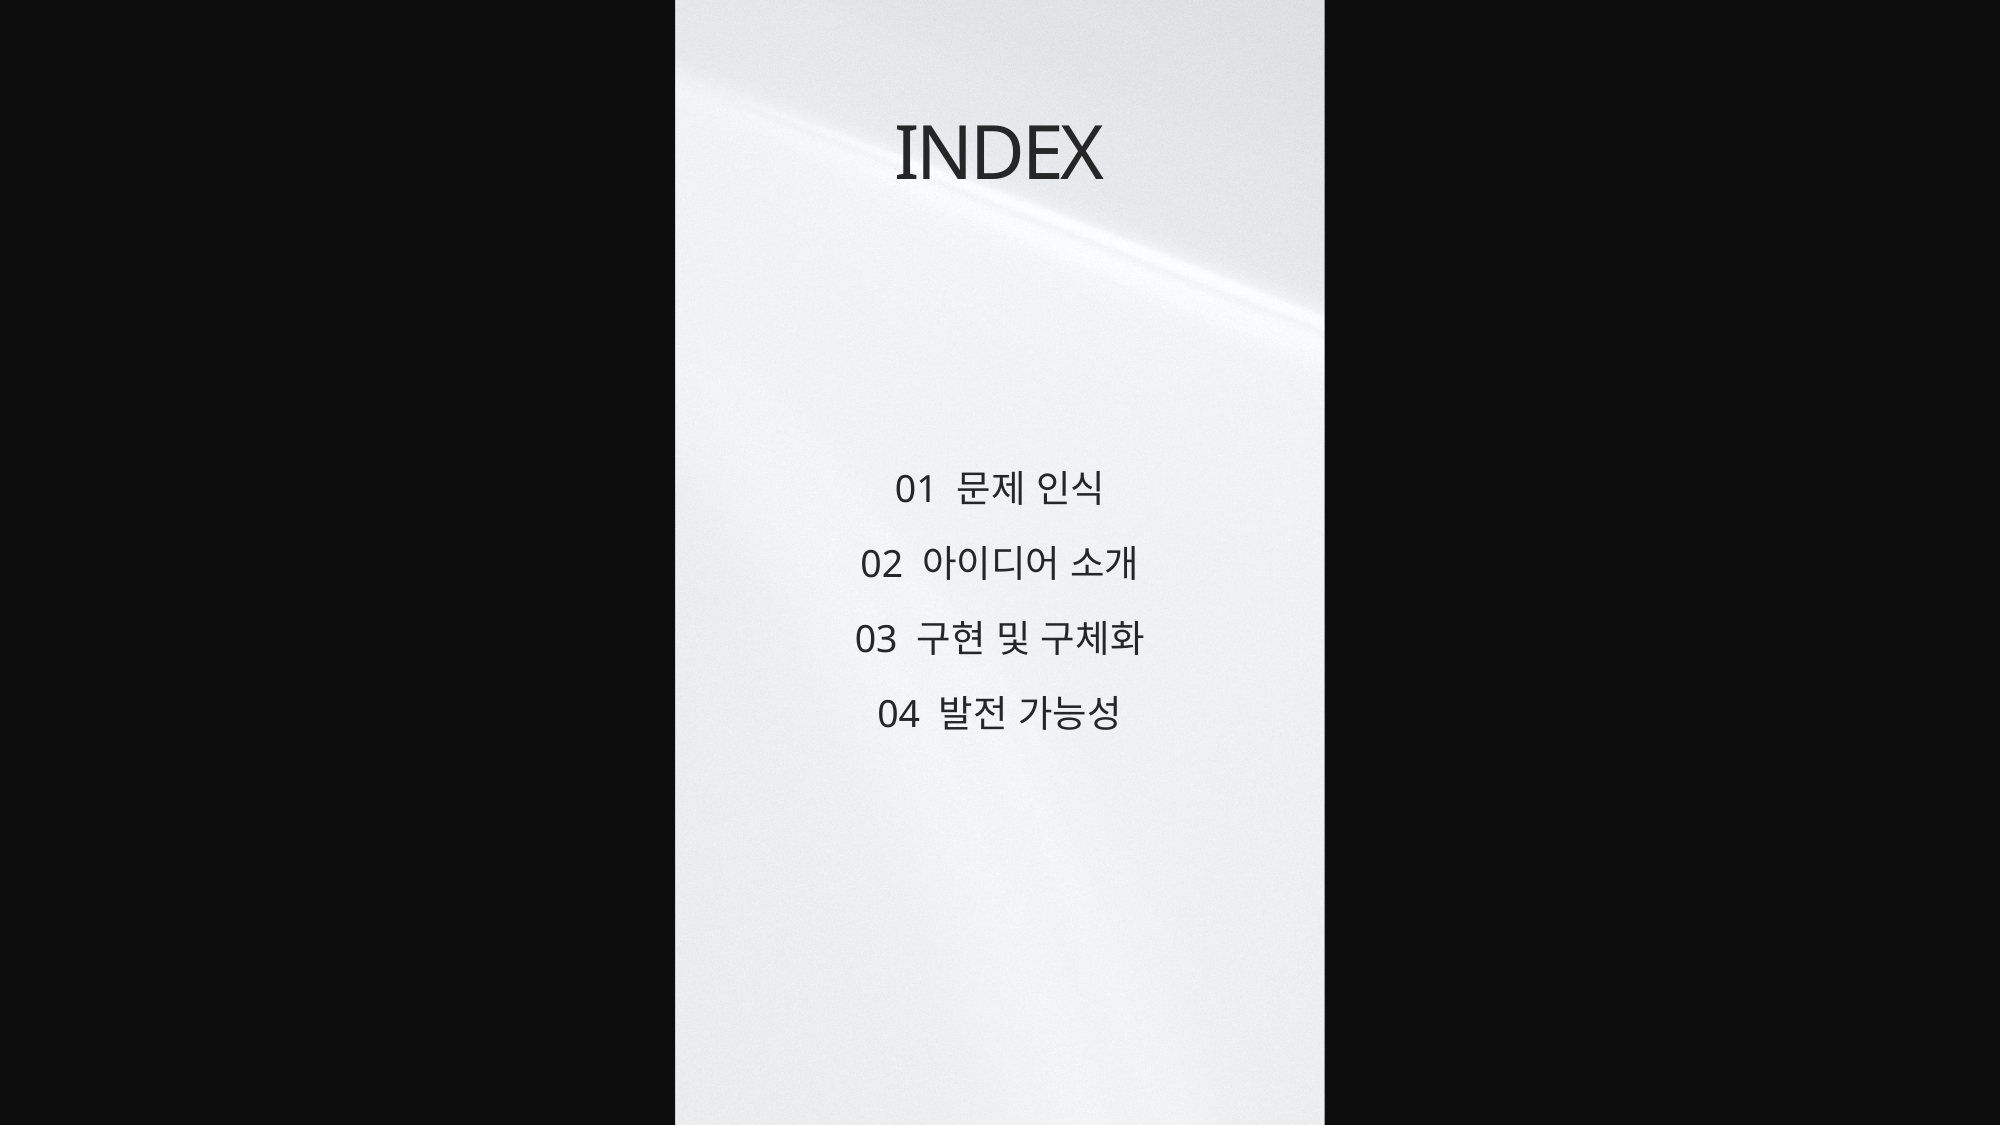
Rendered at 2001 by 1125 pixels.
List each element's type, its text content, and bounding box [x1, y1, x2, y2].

text_box [1324, 0, 2000, 1125]
text_box INDEX [879, 97, 1120, 202]
text_box 03 구현 및 구체화 [840, 607, 1160, 667]
text_box 가상 키보드 [676, 0, 1324, 1125]
text_box 04 발전 가능성 [862, 682, 1137, 742]
text_box 02 아이디어 소개 [845, 532, 1155, 592]
text_box 01 문제 인식 [880, 457, 1120, 517]
text_box [0, 0, 676, 1125]
